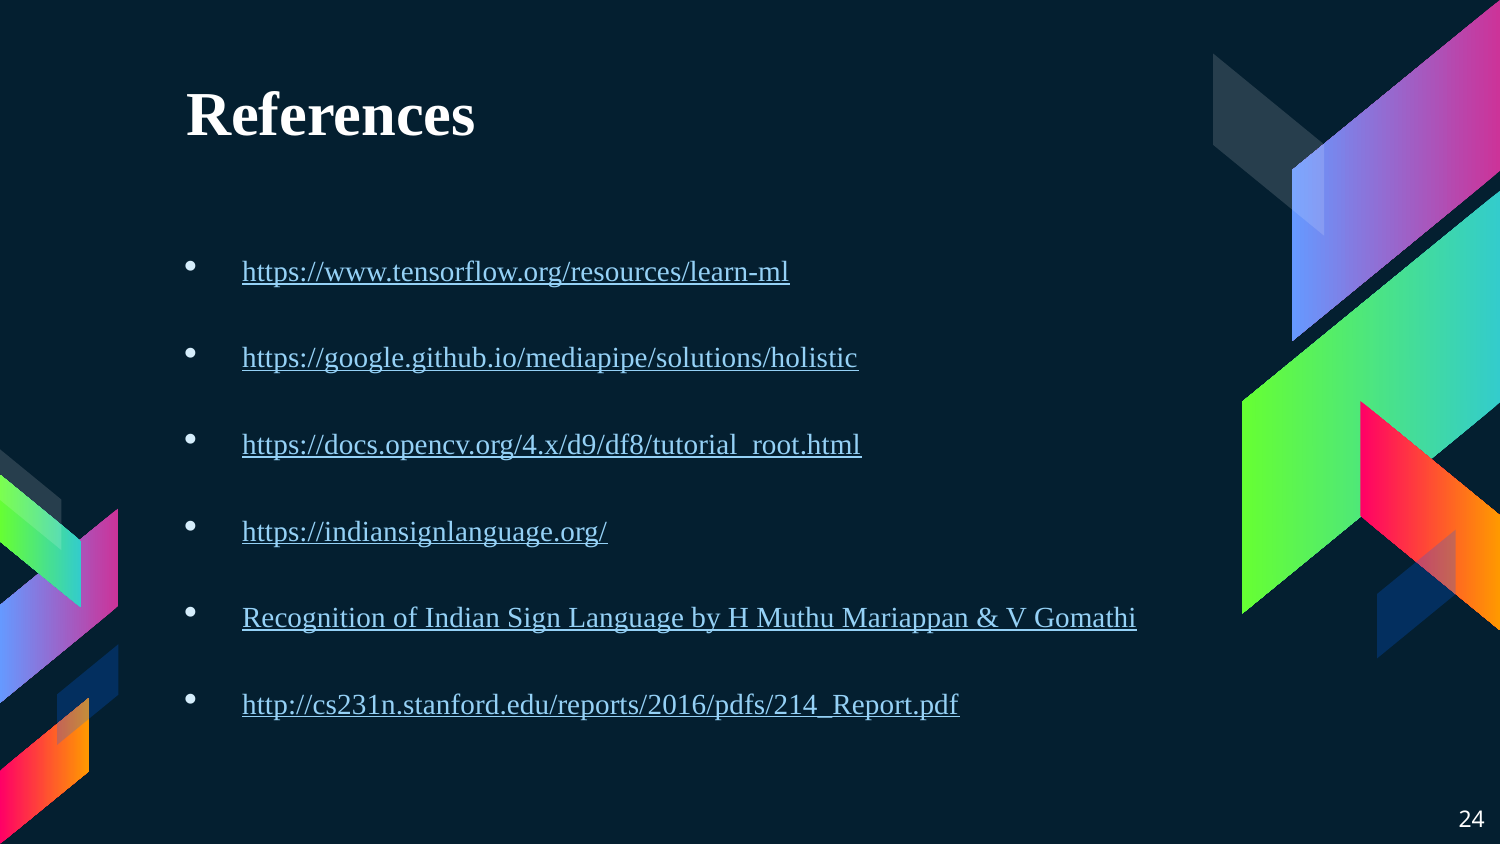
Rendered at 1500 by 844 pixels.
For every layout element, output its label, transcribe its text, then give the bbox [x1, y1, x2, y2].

title References [170, 58, 1151, 163]
text_box https://www.tensorflow.org/resources/learn-ml https://google.github.io/mediapipe/solutions/holistic https://docs.opencv.org/4.x/d9/df8/tutorial_root.html https://indiansignlanguage.org/ Recognition of Indian Sign Language by H Muthu Mariappan & V Gomathi http://cs231n.stanford.edu/reports/2016/pdfs/214_Report.pdf [170, 209, 1341, 728]
slide_number 24 [1403, 789, 1500, 844]
